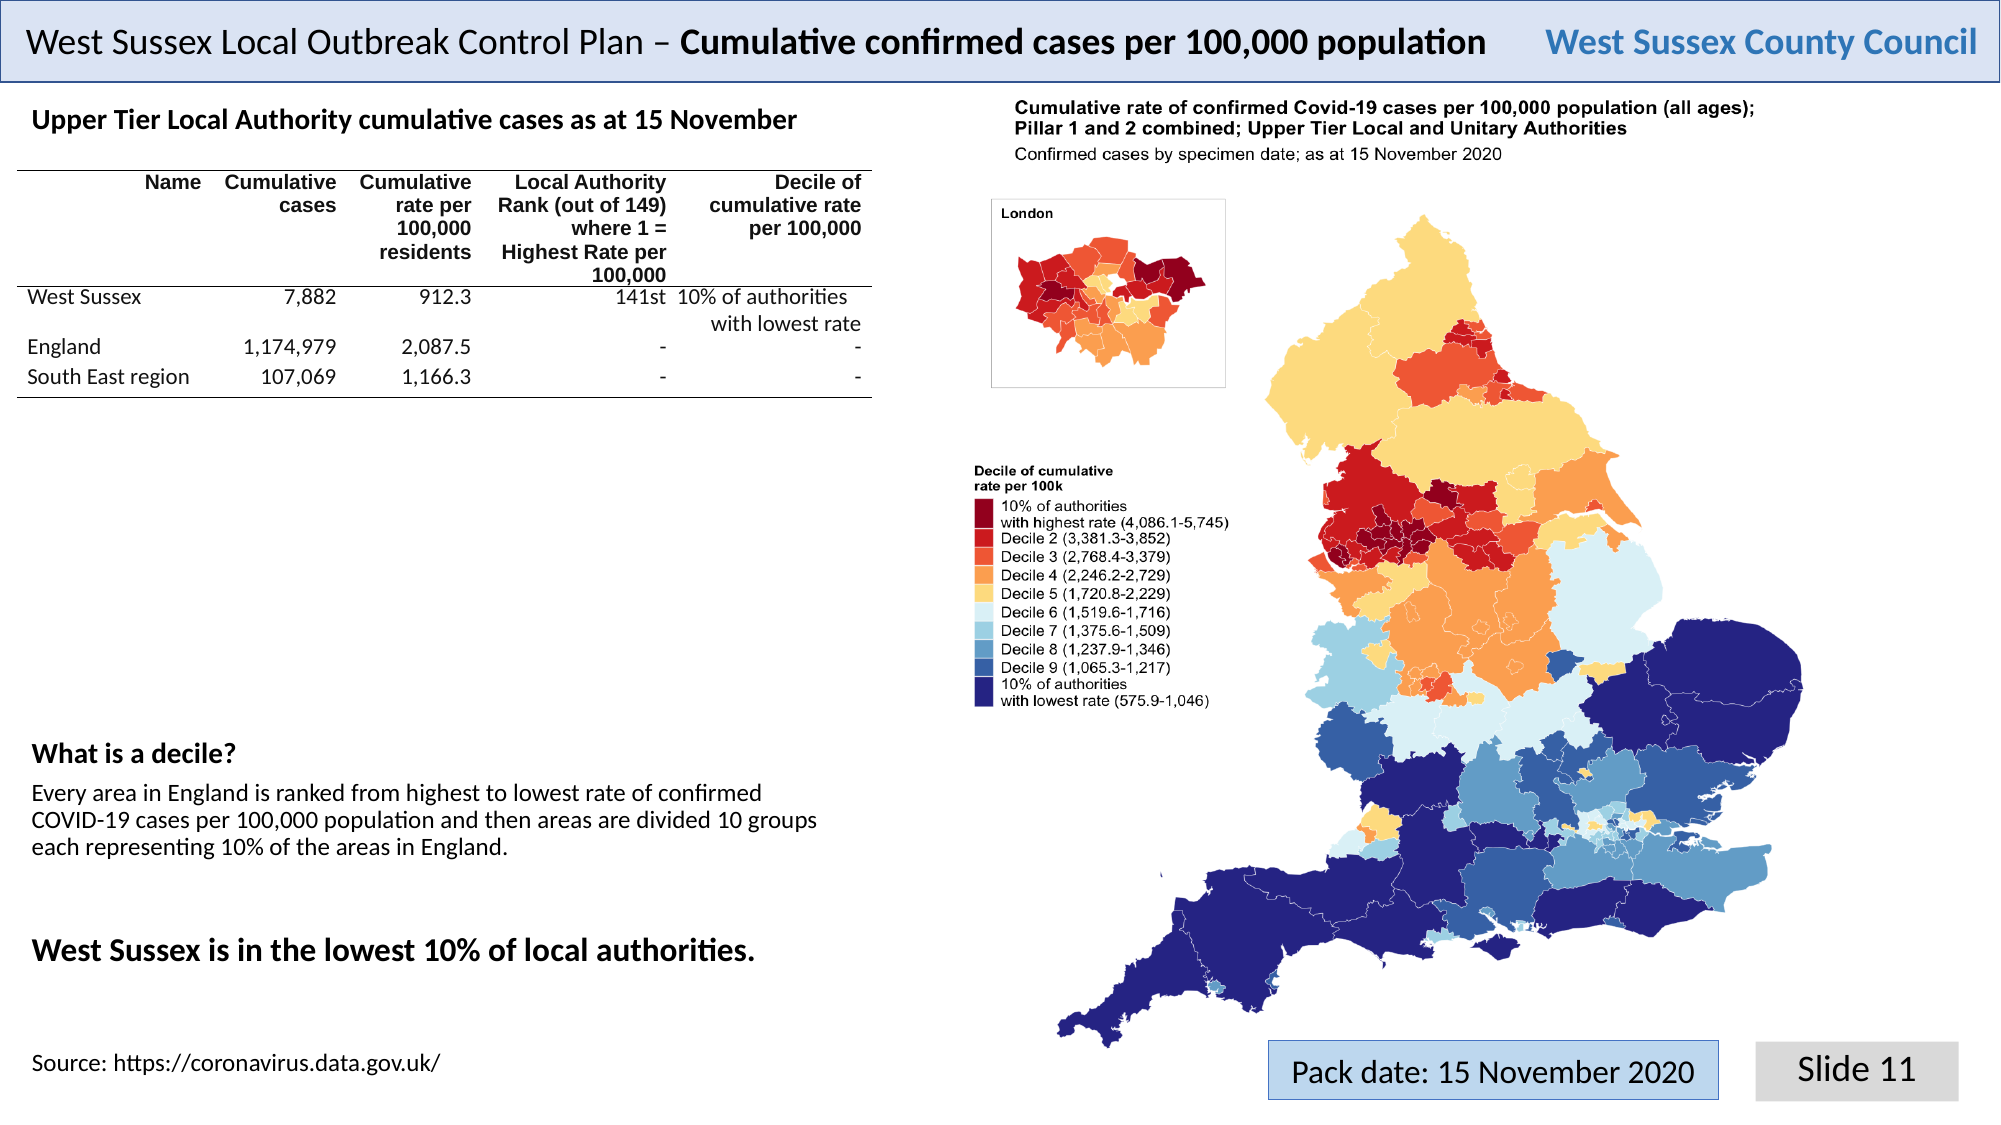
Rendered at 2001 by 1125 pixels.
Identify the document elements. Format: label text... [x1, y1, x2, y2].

table_header Local Authority Rank (out of 149) where 1 = Highest Rate per 100,000 [482, 171, 677, 286]
table_cell - [482, 367, 677, 397]
table_cell 141st [482, 287, 677, 337]
table_cell West Sussex [17, 287, 212, 337]
list Source: https://coronavirus.data.gov.uk/ [17, 1042, 660, 1103]
table_cell 1,166.3 [347, 367, 482, 397]
list Every area in England is ranked from highest to lowest rate of confirmed COVID-19 cases per 100,000 population and then areas are divided 10 groups each representing 10% of the areas in England. [16, 772, 853, 900]
table_cell South East region [17, 367, 212, 397]
table_cell 10% of authorities with lowest rate [677, 287, 872, 337]
picture [895, 91, 1959, 1104]
table_cell England [17, 337, 212, 367]
table_cell - [482, 337, 677, 367]
table_cell 1,174,979 [212, 337, 347, 367]
table_cell 7,882 [212, 287, 347, 337]
table_header Cumulative cases [212, 171, 347, 286]
table_header Decile of cumulative rate per 100,000 [677, 171, 872, 286]
list Upper Tier Local Authority cumulative cases as at 15 November [16, 97, 895, 173]
table_cell 2,087.5 [347, 337, 482, 367]
list What is a decile? [16, 731, 562, 772]
table_cell - [677, 367, 872, 397]
table_cell 107,069 [212, 367, 347, 397]
table_cell 912.3 [347, 287, 482, 337]
table_cell - [677, 337, 872, 367]
table_header Cumulative rate per 100,000 residents [347, 171, 482, 286]
list West Sussex is in the lowest 10% of local authorities. [16, 925, 853, 1006]
table_header Name [17, 171, 212, 286]
